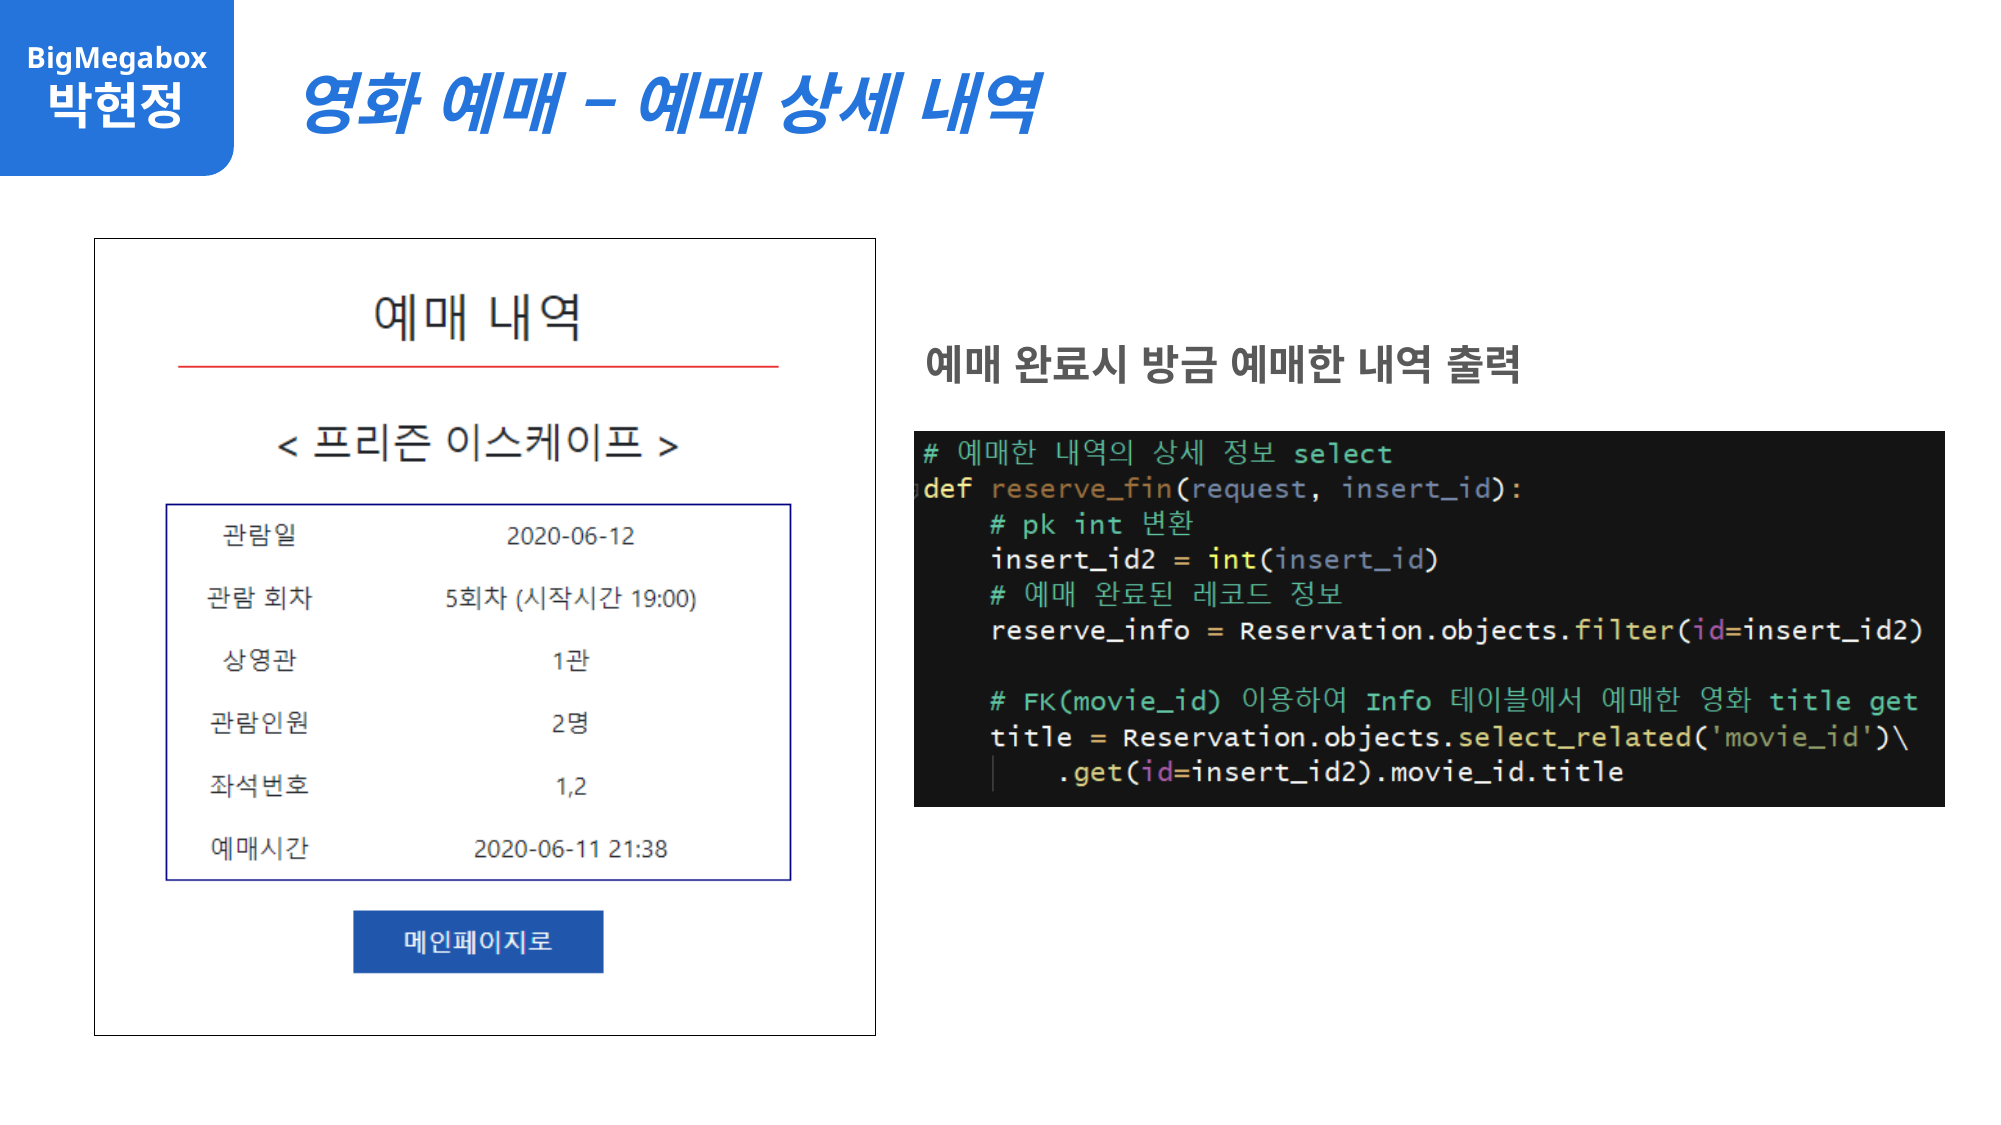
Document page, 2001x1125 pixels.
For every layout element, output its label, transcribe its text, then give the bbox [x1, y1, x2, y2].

text_box BigMegabox 박현정 [11, 32, 223, 143]
picture [914, 431, 1945, 807]
picture [94, 238, 876, 1036]
text_box 예매 완료시 방금 예매한 내역 출력 [910, 306, 1732, 396]
text_box [0, 0, 235, 177]
text_box 영화 예매 – 예매 상세 내역 [278, 13, 1279, 149]
